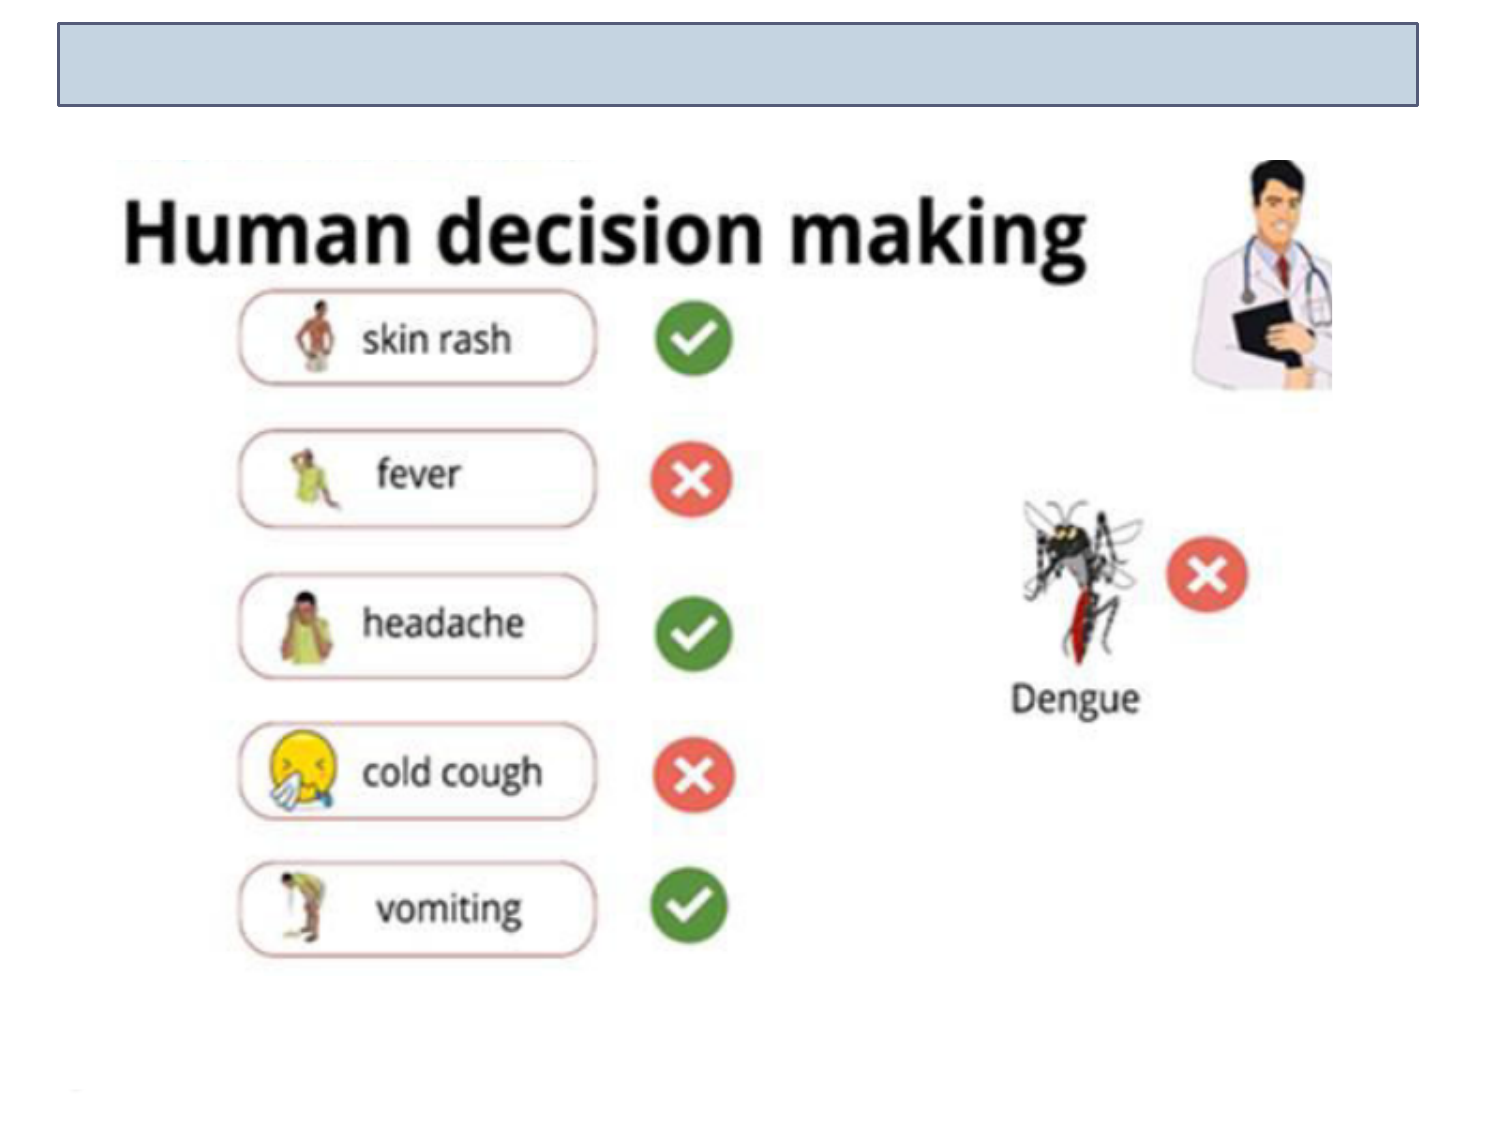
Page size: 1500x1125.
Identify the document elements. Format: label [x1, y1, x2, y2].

picture [88, 160, 1333, 977]
